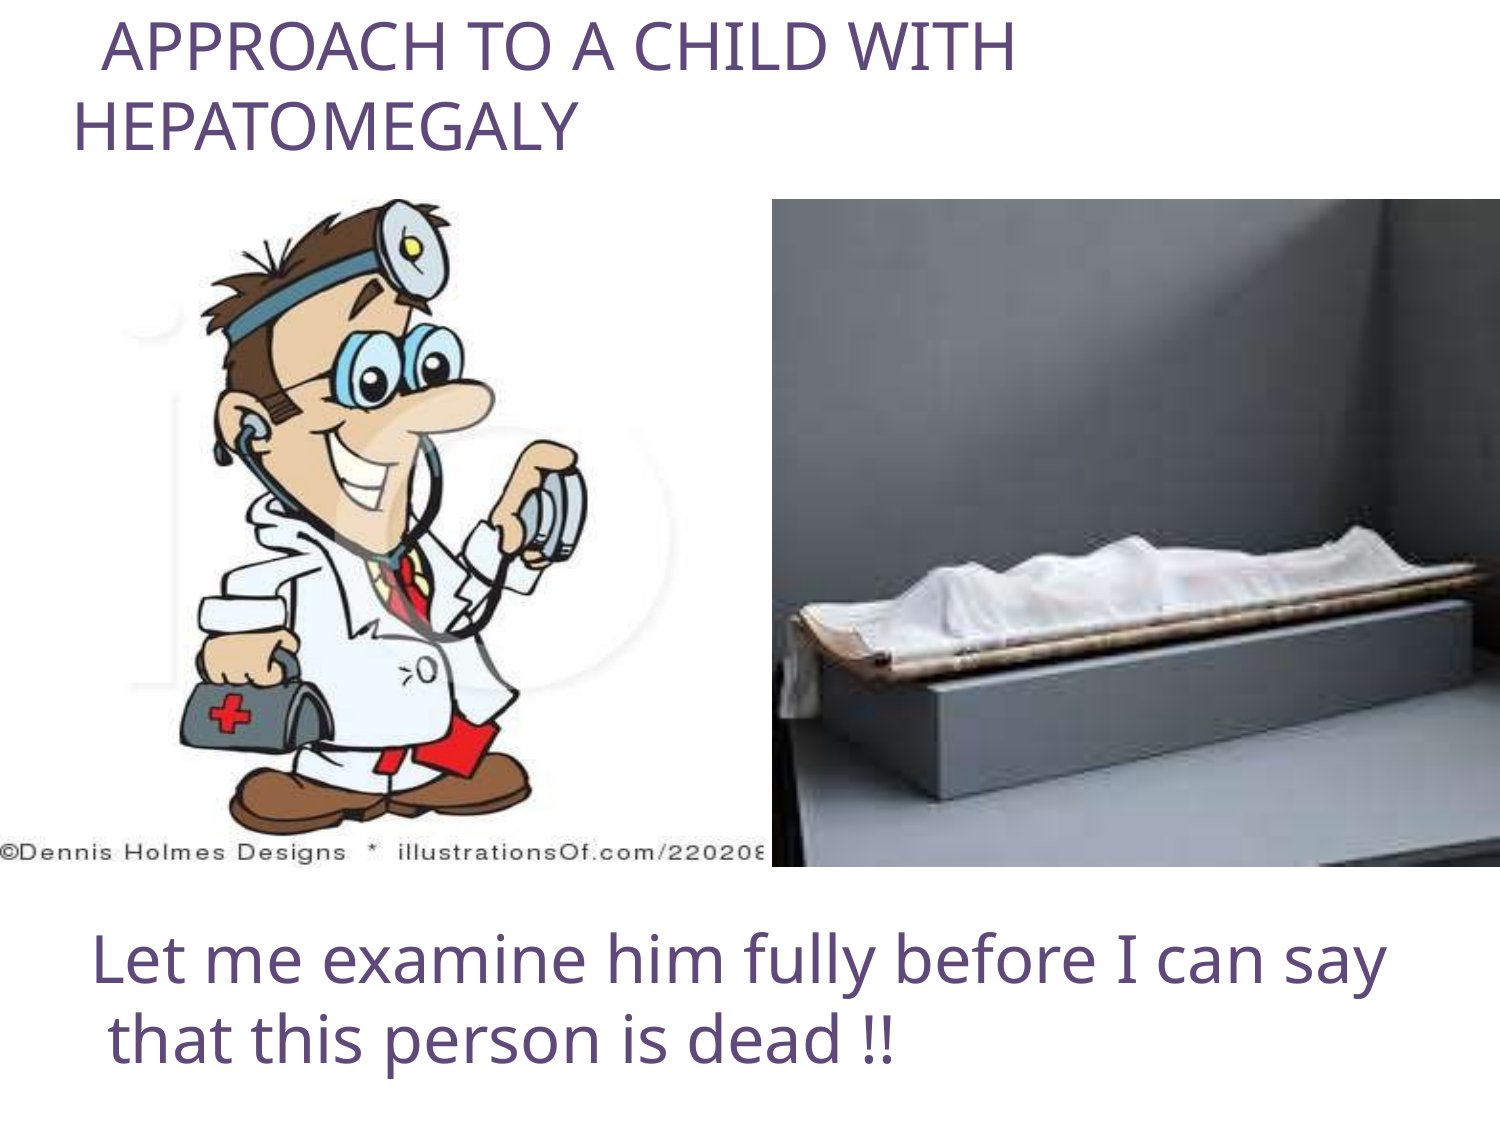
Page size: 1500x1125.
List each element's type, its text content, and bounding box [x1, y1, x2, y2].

text_box Let me examine him fully before I can say that this person is dead !! [87, 914, 1401, 1077]
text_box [0, 198, 1500, 868]
title APPROACH TO A CHILD WITH HEPATOMEGALY [69, 1, 1142, 192]
